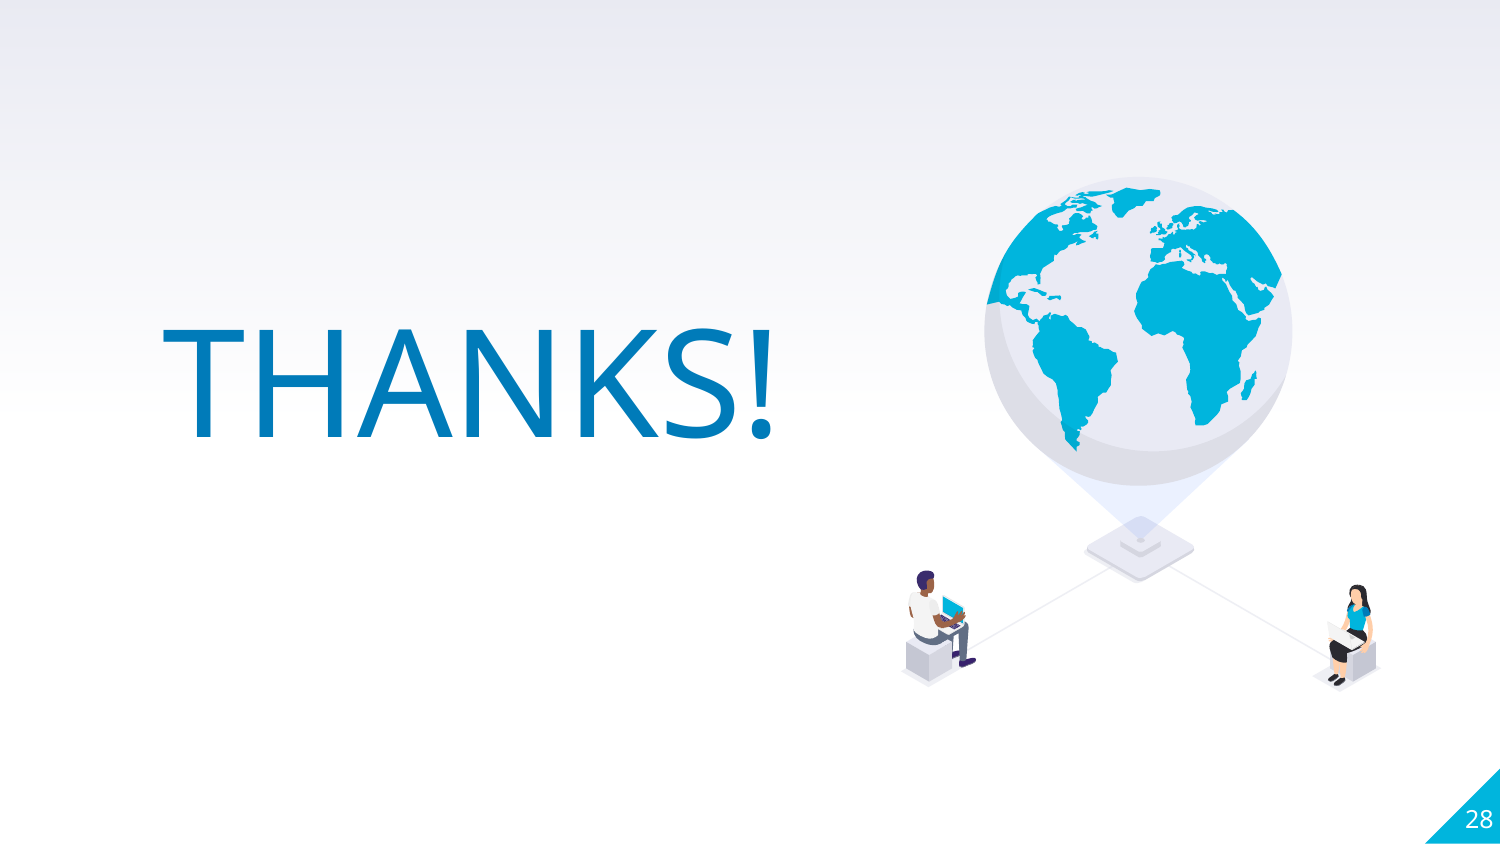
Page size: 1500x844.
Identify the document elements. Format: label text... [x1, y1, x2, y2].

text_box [900, 176, 1382, 693]
slide_number ‹#› [1418, 760, 1494, 838]
title THANKS! [162, 322, 876, 459]
